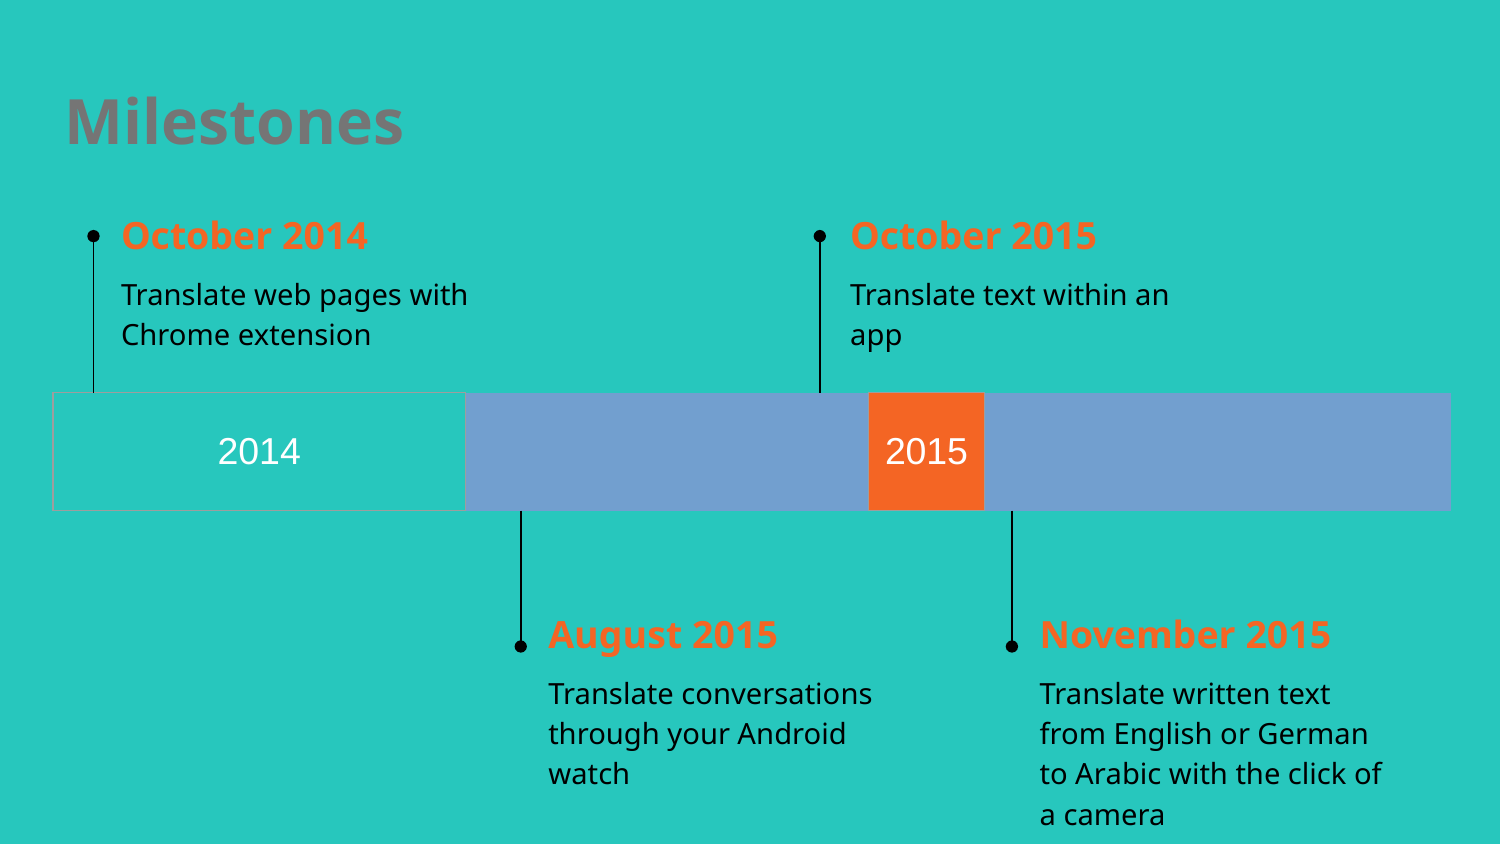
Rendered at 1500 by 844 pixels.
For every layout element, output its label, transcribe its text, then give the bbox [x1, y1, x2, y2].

table_header 2014 [54, 393, 465, 510]
list Translate text within an app [835, 256, 1222, 351]
list Translate written text from English or German to Arabic with the click of a camera [1024, 655, 1411, 751]
list Translate web pages with Chrome extension [106, 256, 486, 351]
title October 2014 [106, 202, 486, 256]
title Milestones [49, 67, 1448, 173]
list Translate conversations through your Android watch [533, 655, 914, 751]
table_header 2015 [869, 393, 984, 510]
title November 2015 [1024, 601, 1411, 655]
title October 2015 [835, 202, 1222, 256]
title August 2015 [533, 601, 914, 655]
